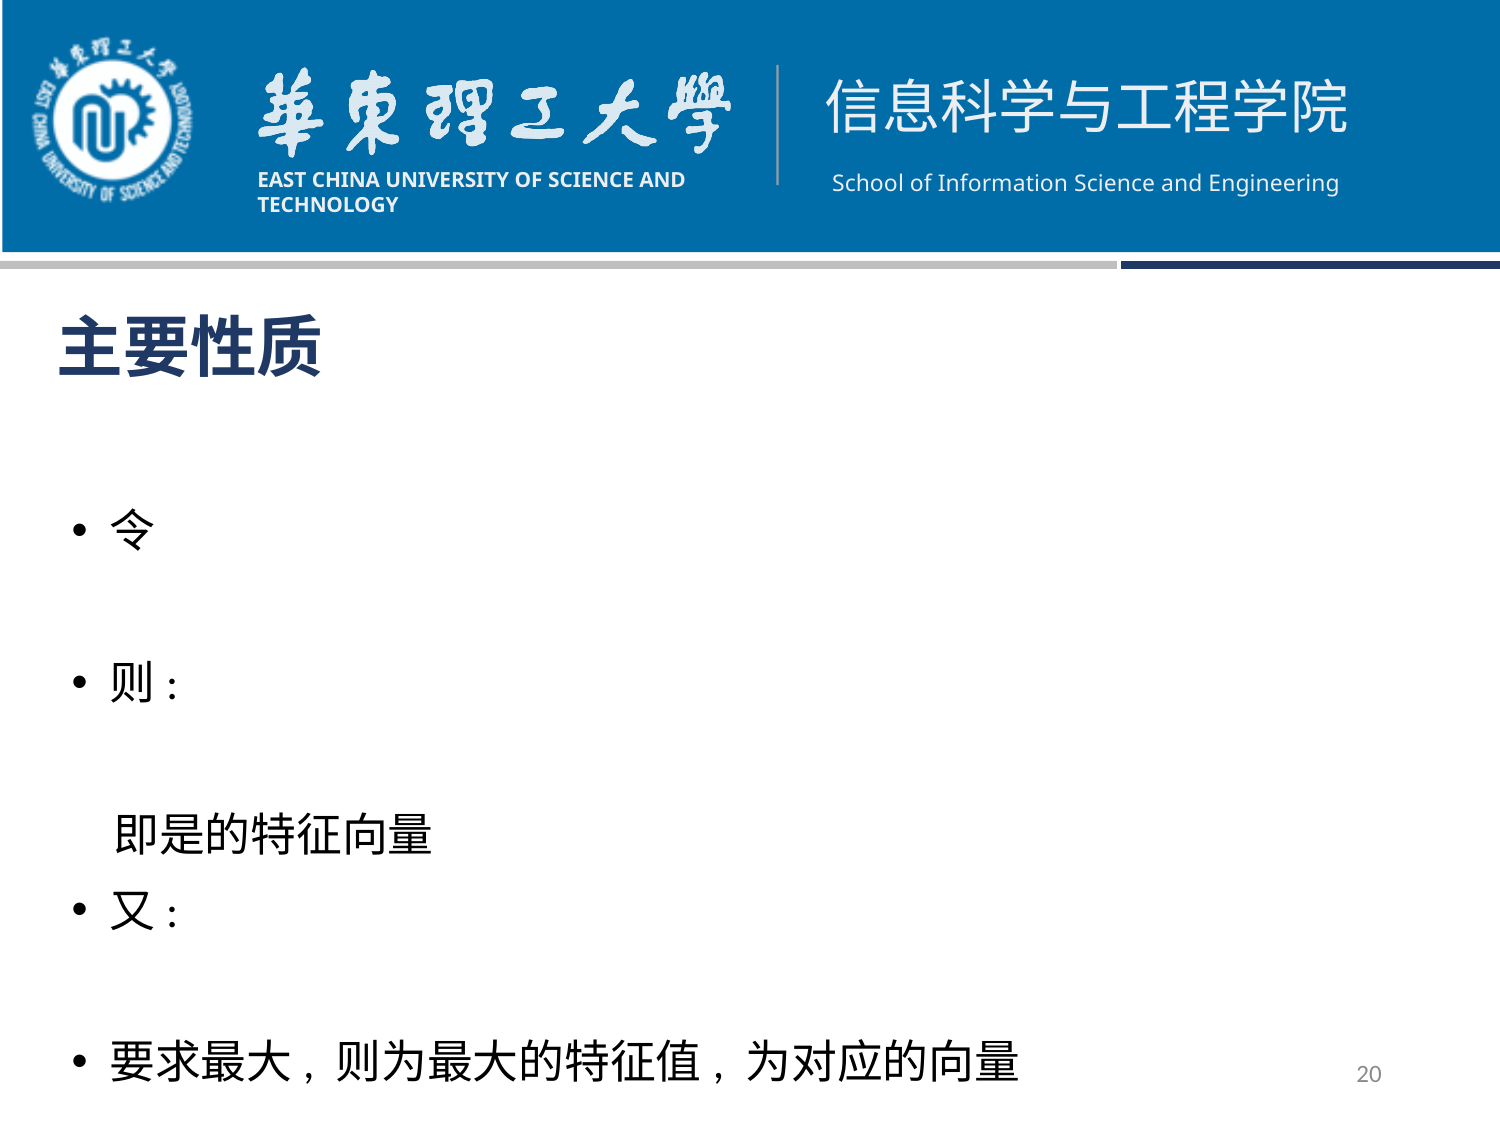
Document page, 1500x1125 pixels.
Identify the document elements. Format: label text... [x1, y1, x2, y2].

text_box 主要性质 [45, 268, 1408, 432]
picture [22, 32, 202, 214]
slide_number 20 [1059, 1042, 1397, 1103]
